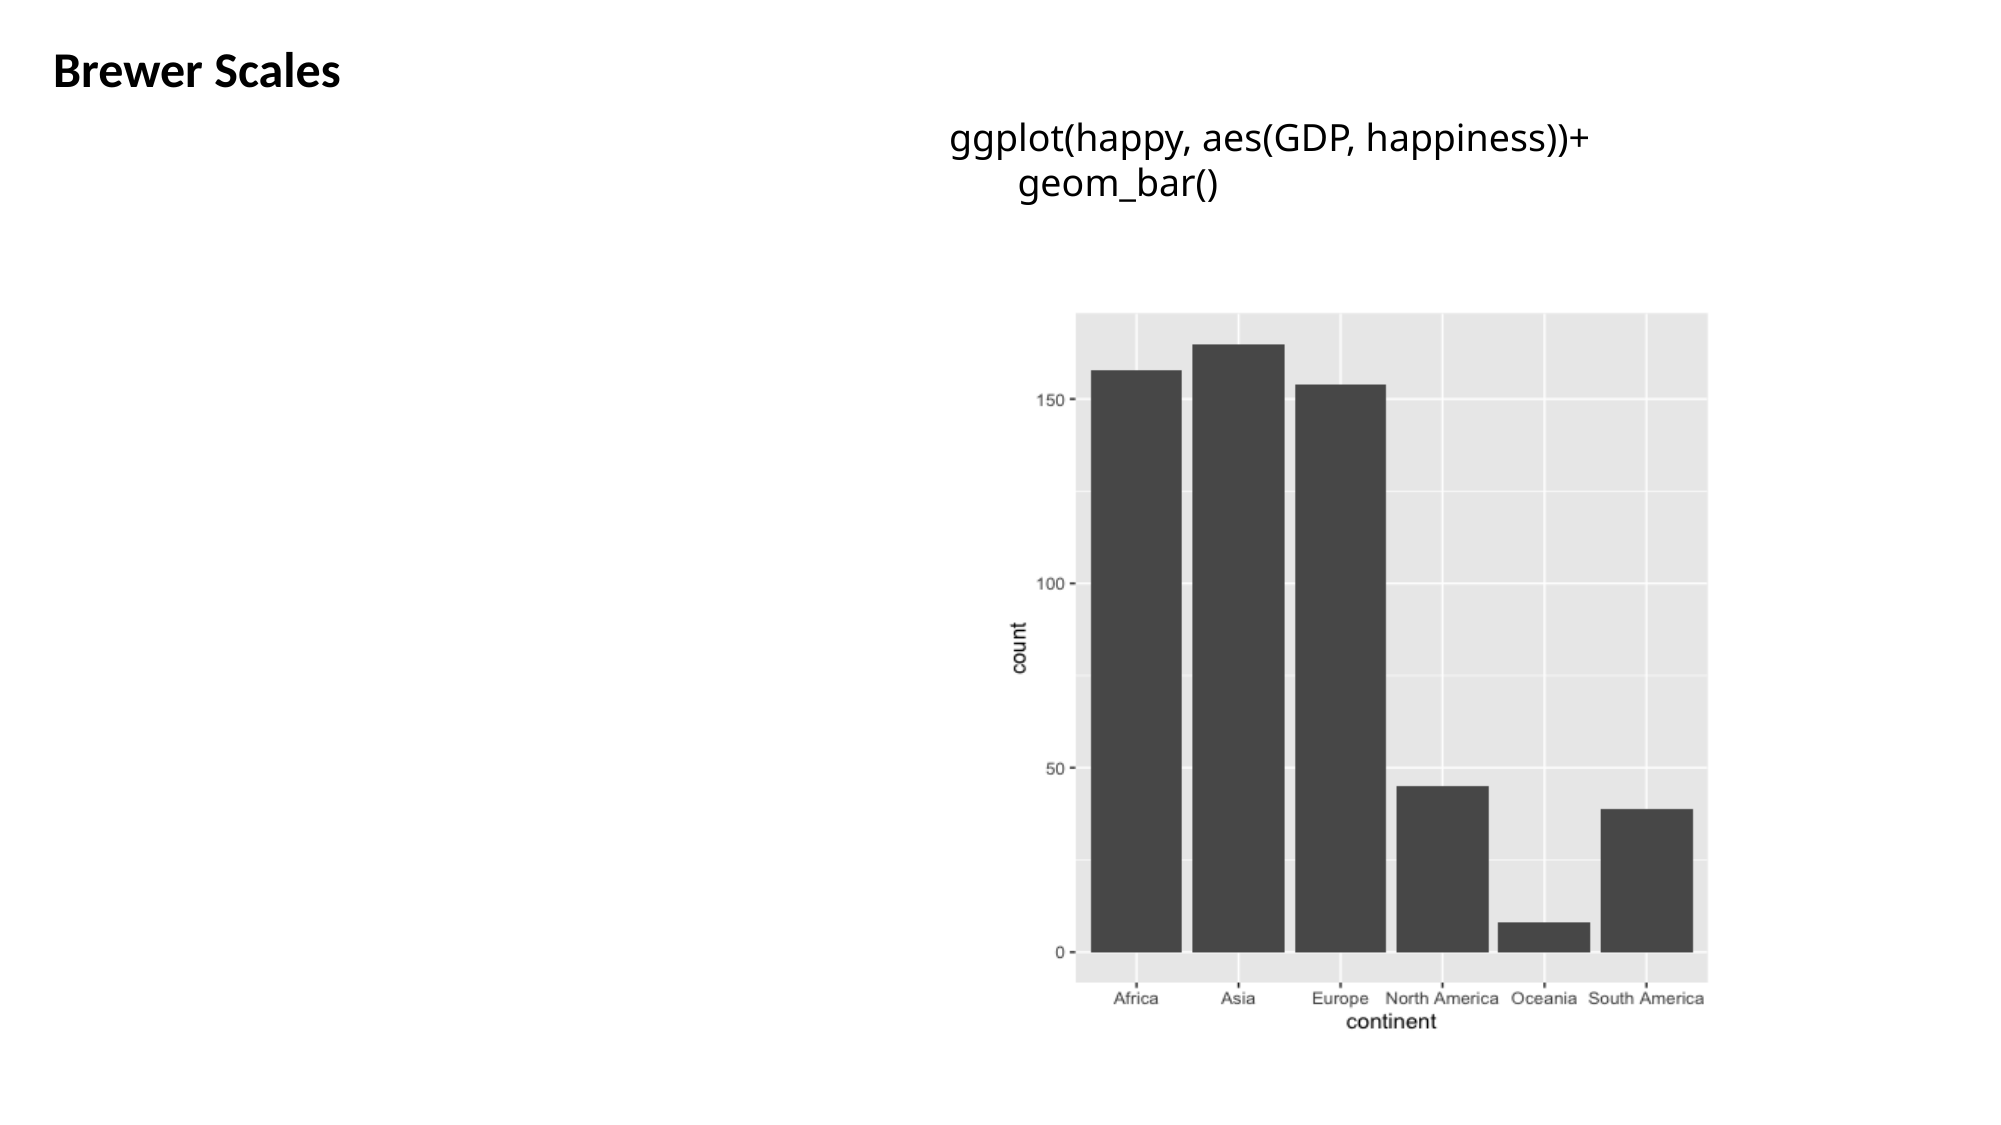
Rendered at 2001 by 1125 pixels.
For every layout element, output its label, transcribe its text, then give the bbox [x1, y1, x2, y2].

text_box Brewer Scales [38, 30, 740, 106]
picture [999, 303, 1719, 1043]
text_box ggplot(happy, aes(GDP, happiness))+ geom_bar() [934, 106, 1935, 211]
